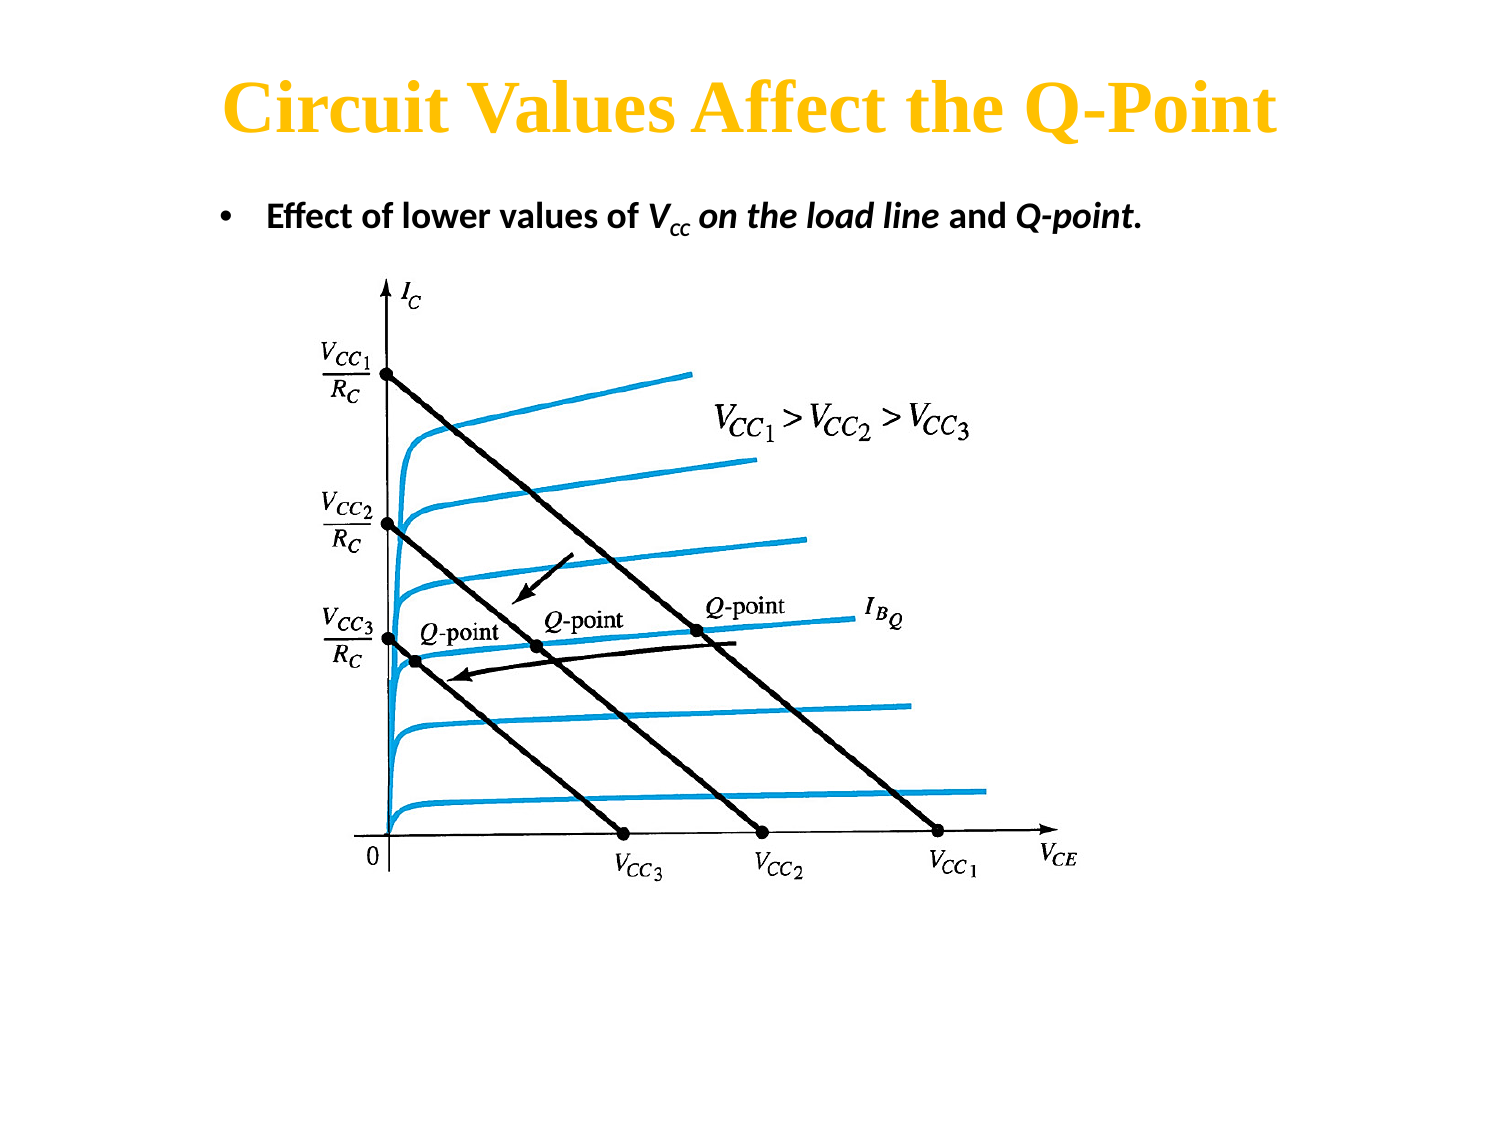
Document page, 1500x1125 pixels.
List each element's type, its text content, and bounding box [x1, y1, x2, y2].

text_box Effect of lower values of VCC on the load line and Q-point. [204, 183, 1450, 248]
picture [204, 272, 1193, 910]
text_box Circuit Values Affect the Q-Point [50, 49, 1450, 155]
